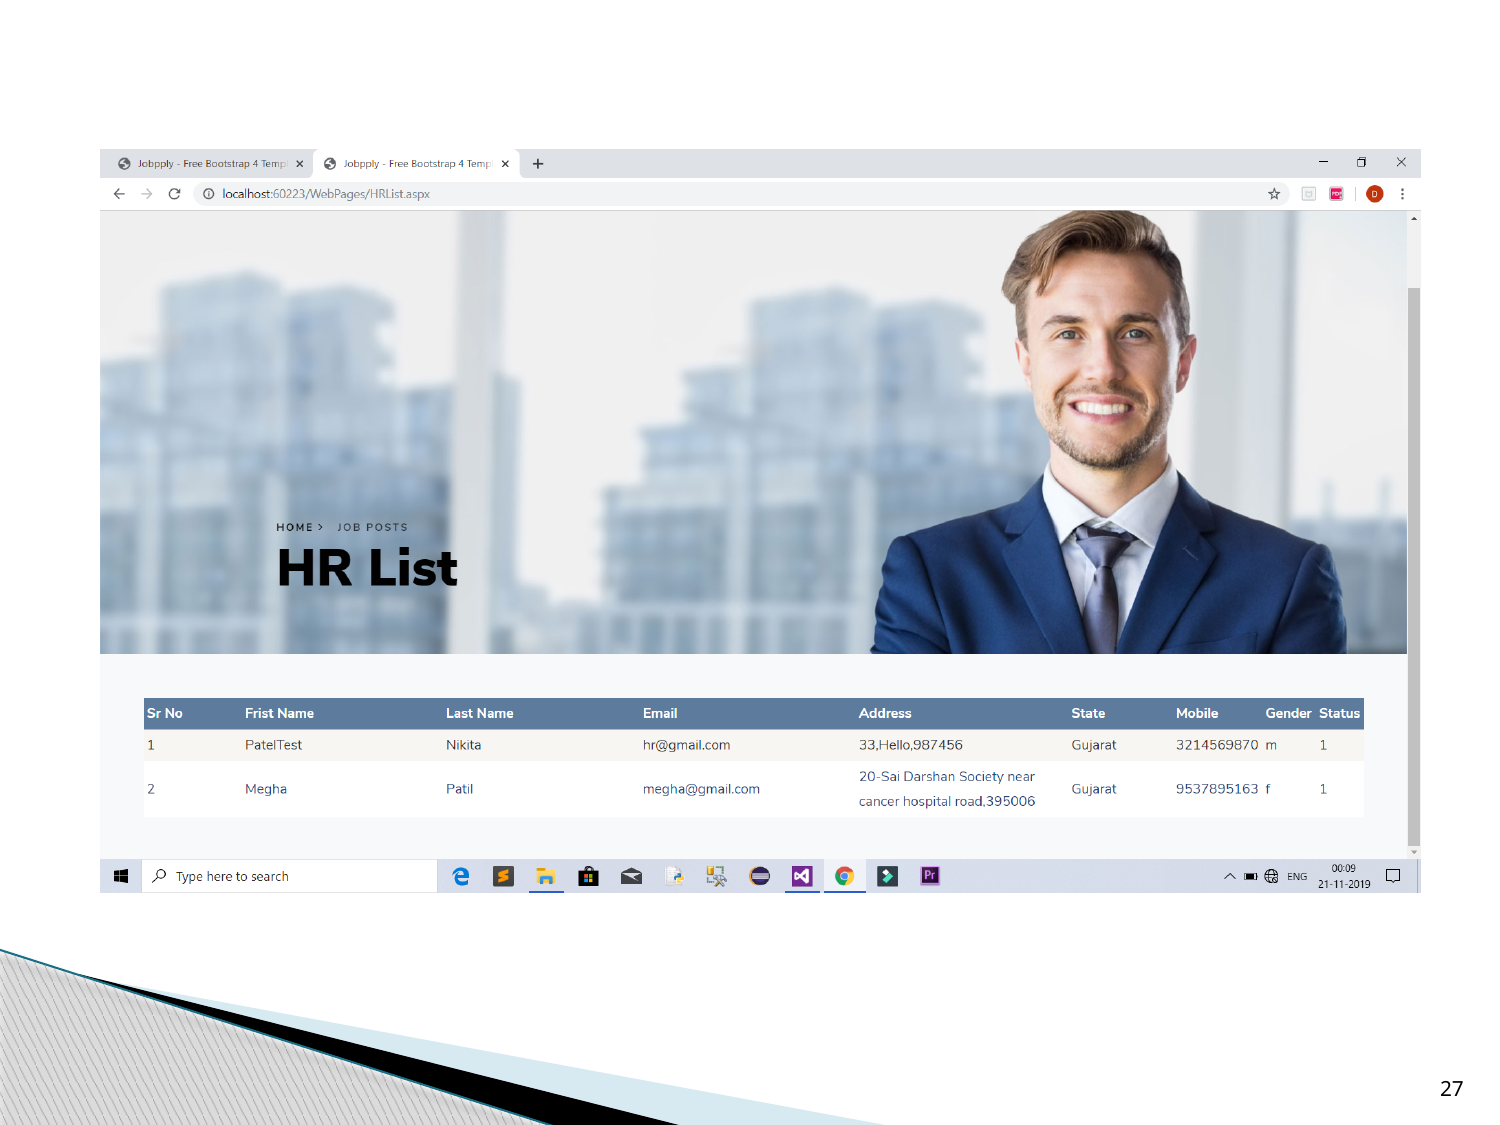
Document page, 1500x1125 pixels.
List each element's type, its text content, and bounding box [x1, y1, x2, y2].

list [100, 149, 1421, 893]
slide_number 27 [1418, 1051, 1479, 1112]
